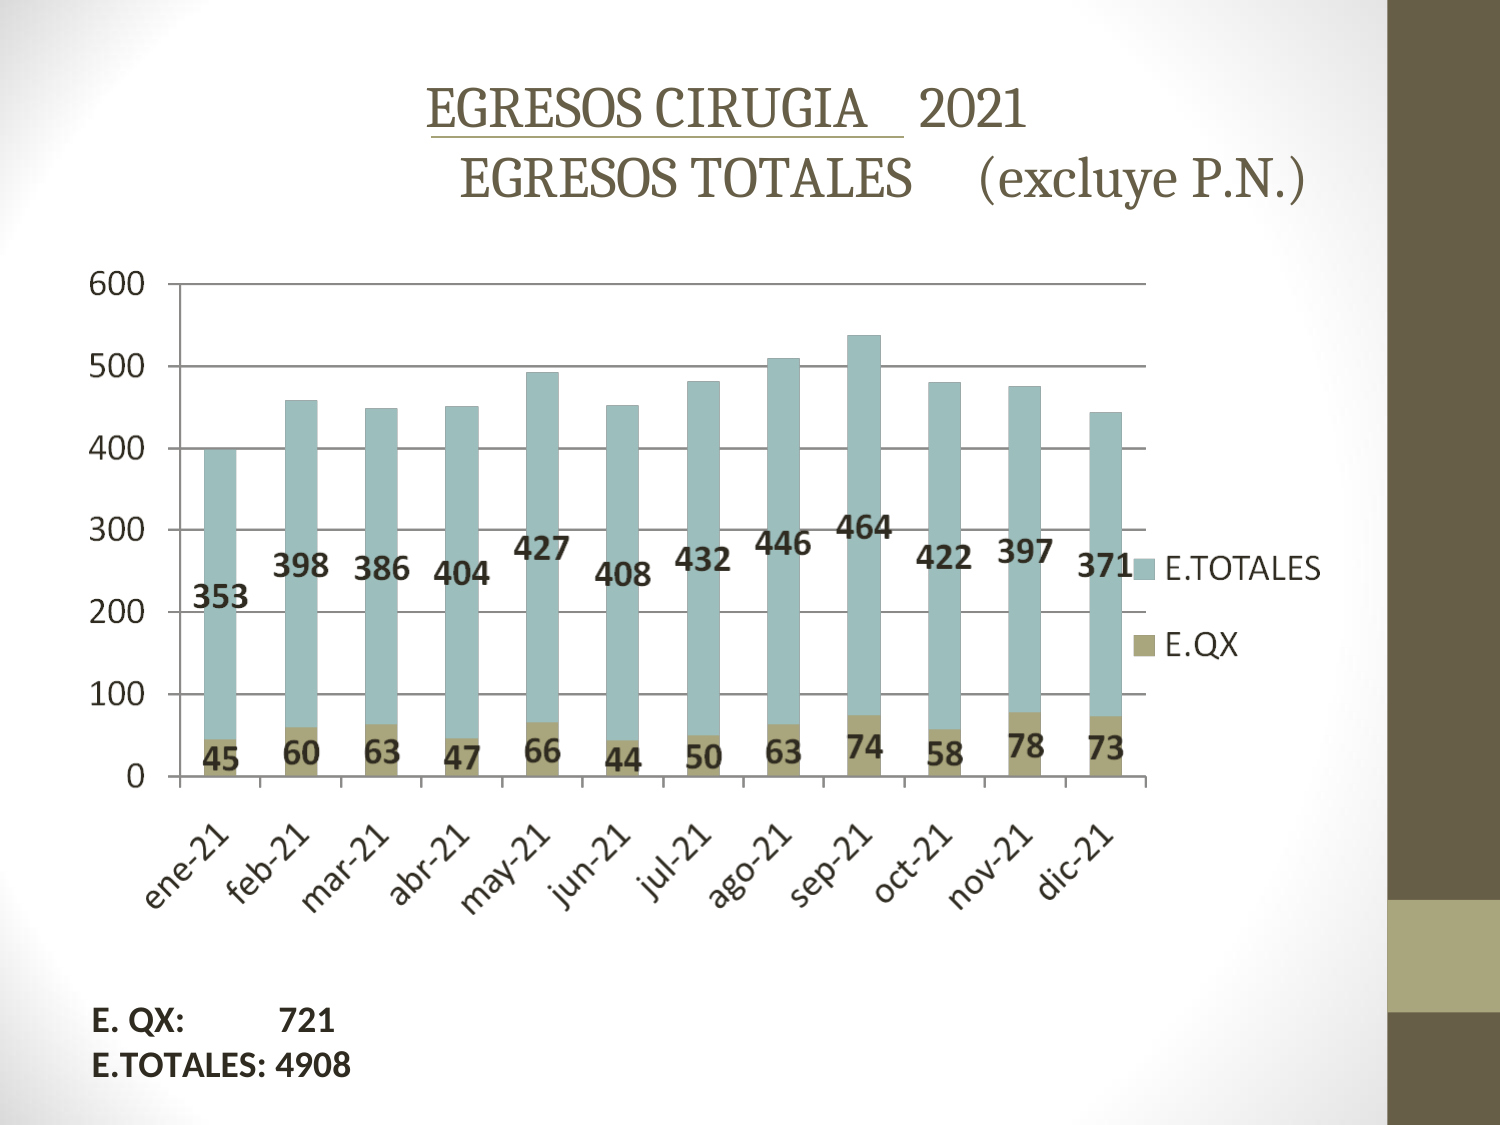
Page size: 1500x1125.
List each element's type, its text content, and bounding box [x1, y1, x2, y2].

picture [0, 0, 1387, 1125]
text_box E. QX: 721 E.TOTALES: 4908 [76, 987, 455, 1093]
title EGRESOS CIRUGIA 2021 EGRESOS TOTALES (excluye P.N.) [74, 45, 1325, 233]
